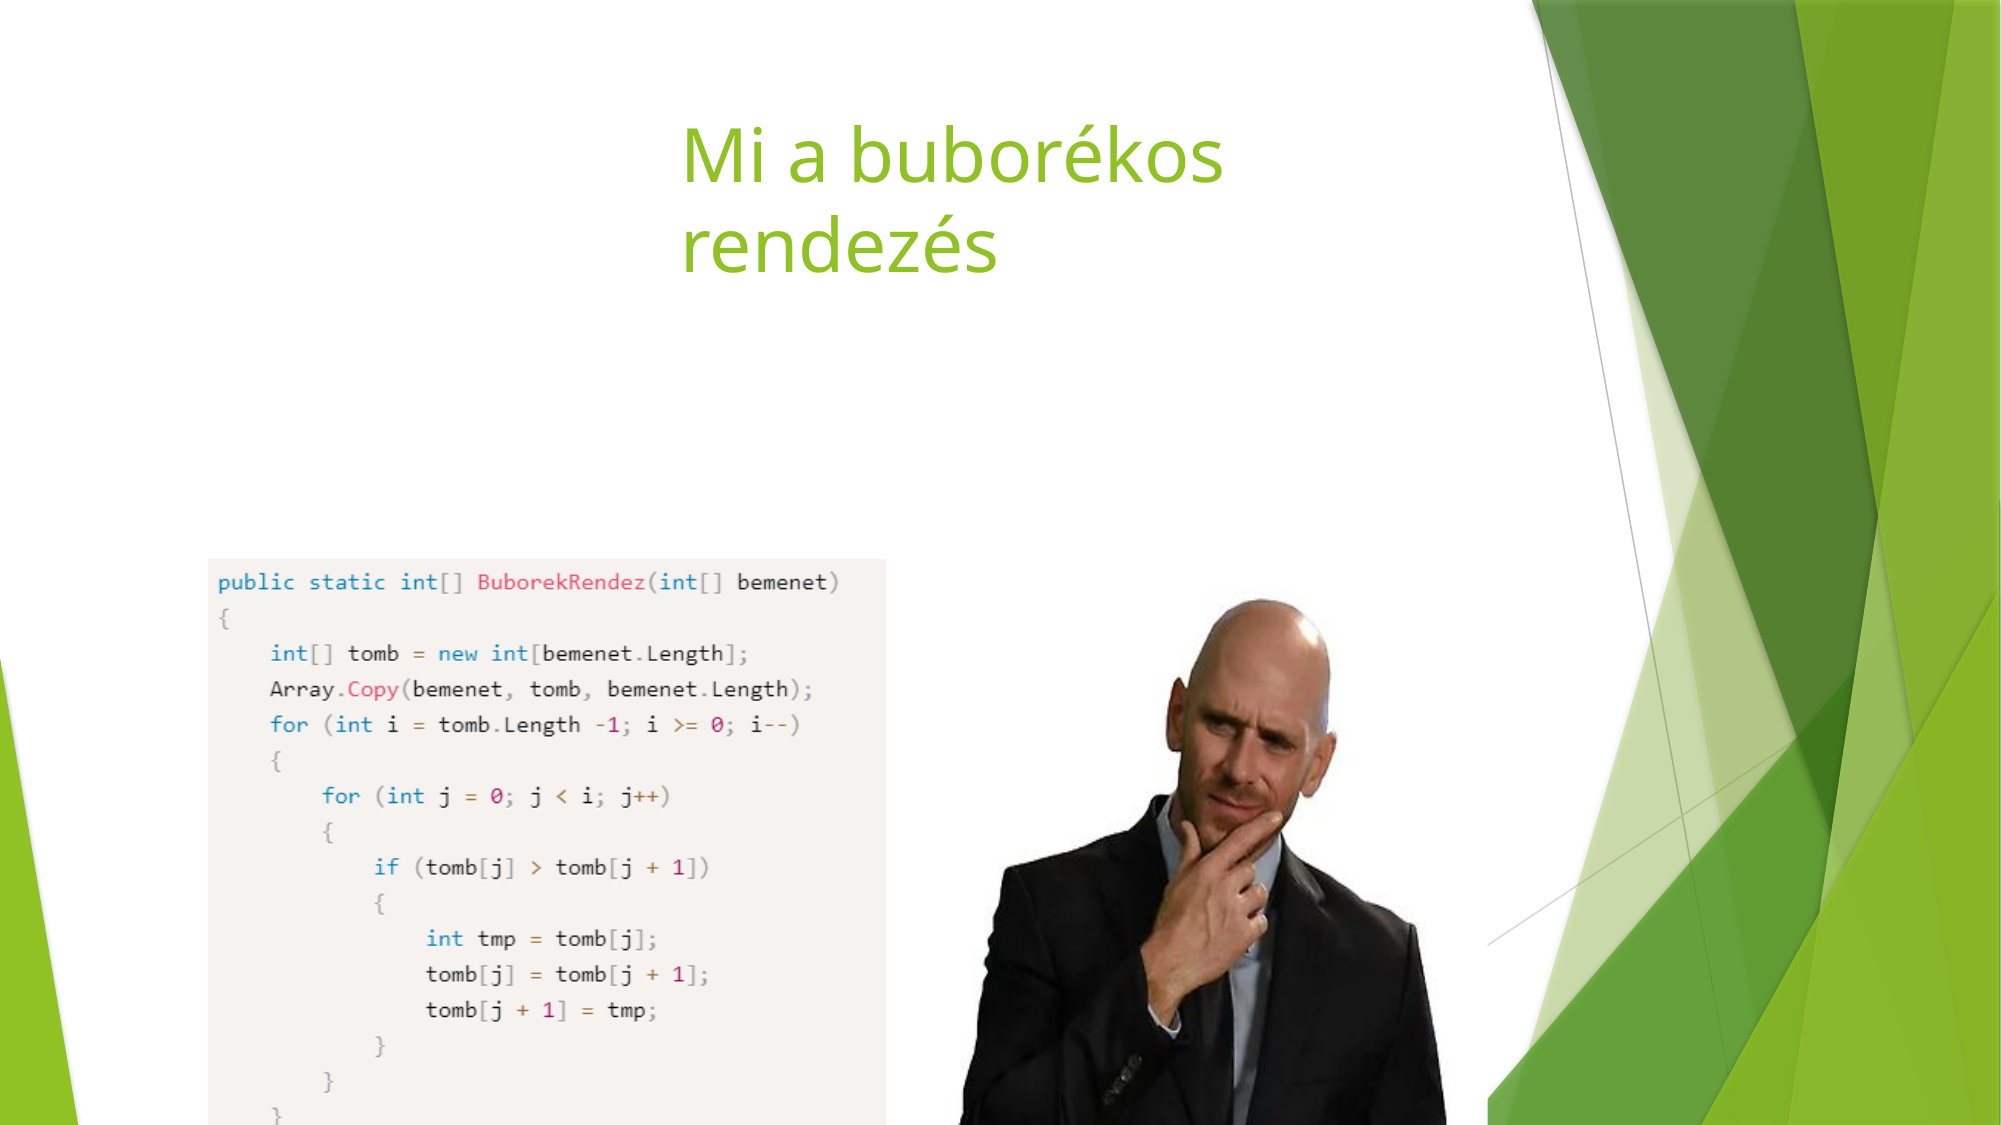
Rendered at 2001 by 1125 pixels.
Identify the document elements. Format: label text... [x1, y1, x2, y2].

picture [207, 559, 887, 1125]
text_box [0, 657, 80, 1125]
picture [935, 589, 1489, 1125]
title Mi a buborékos rendezés [665, 99, 1522, 317]
